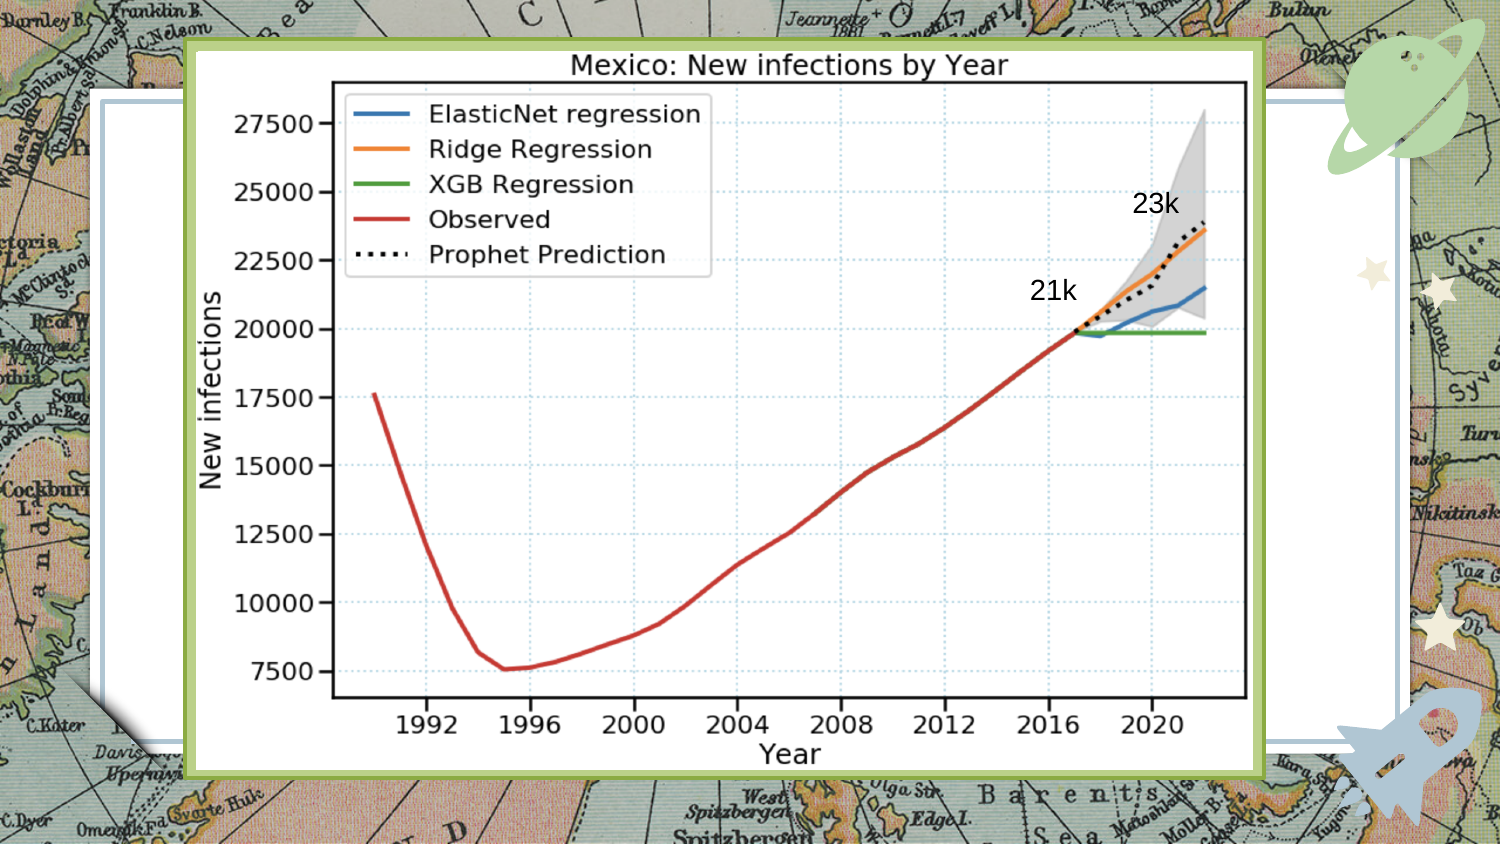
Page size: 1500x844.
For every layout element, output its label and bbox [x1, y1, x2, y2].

text_box [1327, 18, 1486, 175]
text_box [1420, 272, 1457, 311]
text_box [1334, 682, 1477, 825]
picture [0, 0, 1500, 844]
text_box [1415, 602, 1466, 651]
text_box [1356, 257, 1391, 291]
text_box [183, 37, 1266, 780]
